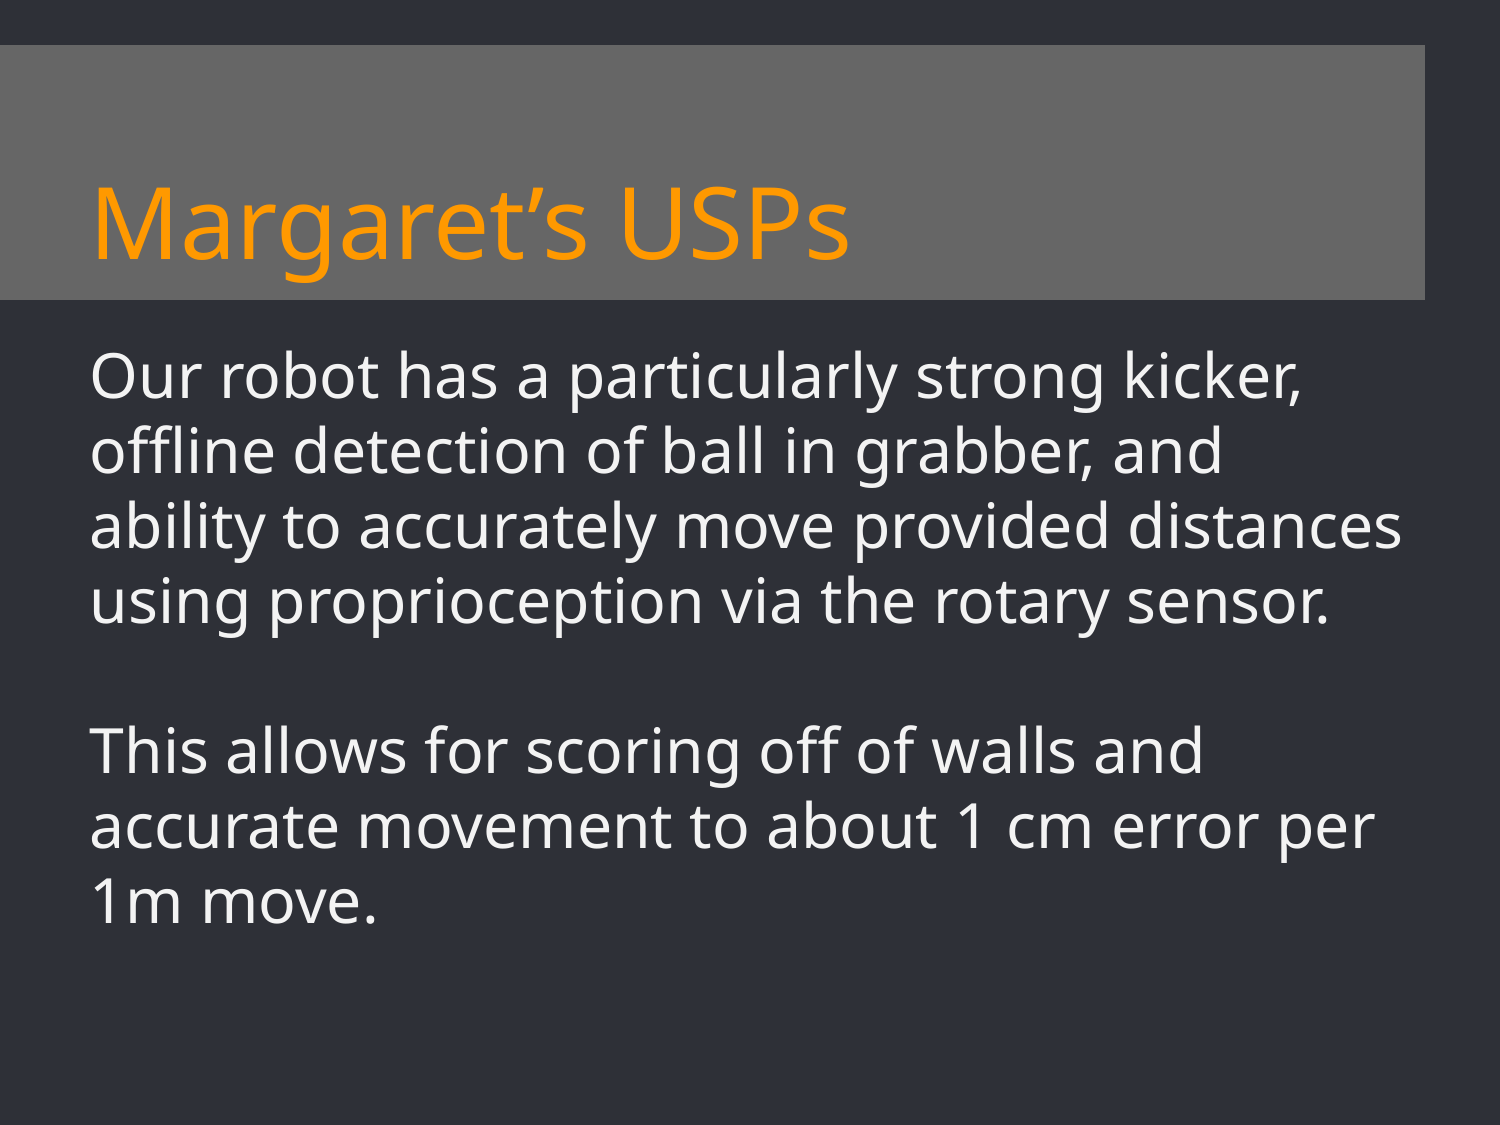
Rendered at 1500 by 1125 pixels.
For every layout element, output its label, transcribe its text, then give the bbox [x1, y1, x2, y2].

text_box Our robot has a particularly strong kicker, offline detection of ball in grabber, and ability to accurately move provided distances using proprioception via the rotary sensor. This allows for scoring off of walls and accurate movement to about 1 cm error per 1m move. [75, 321, 1425, 1080]
text_box Margaret’s USPs [75, 45, 1425, 295]
